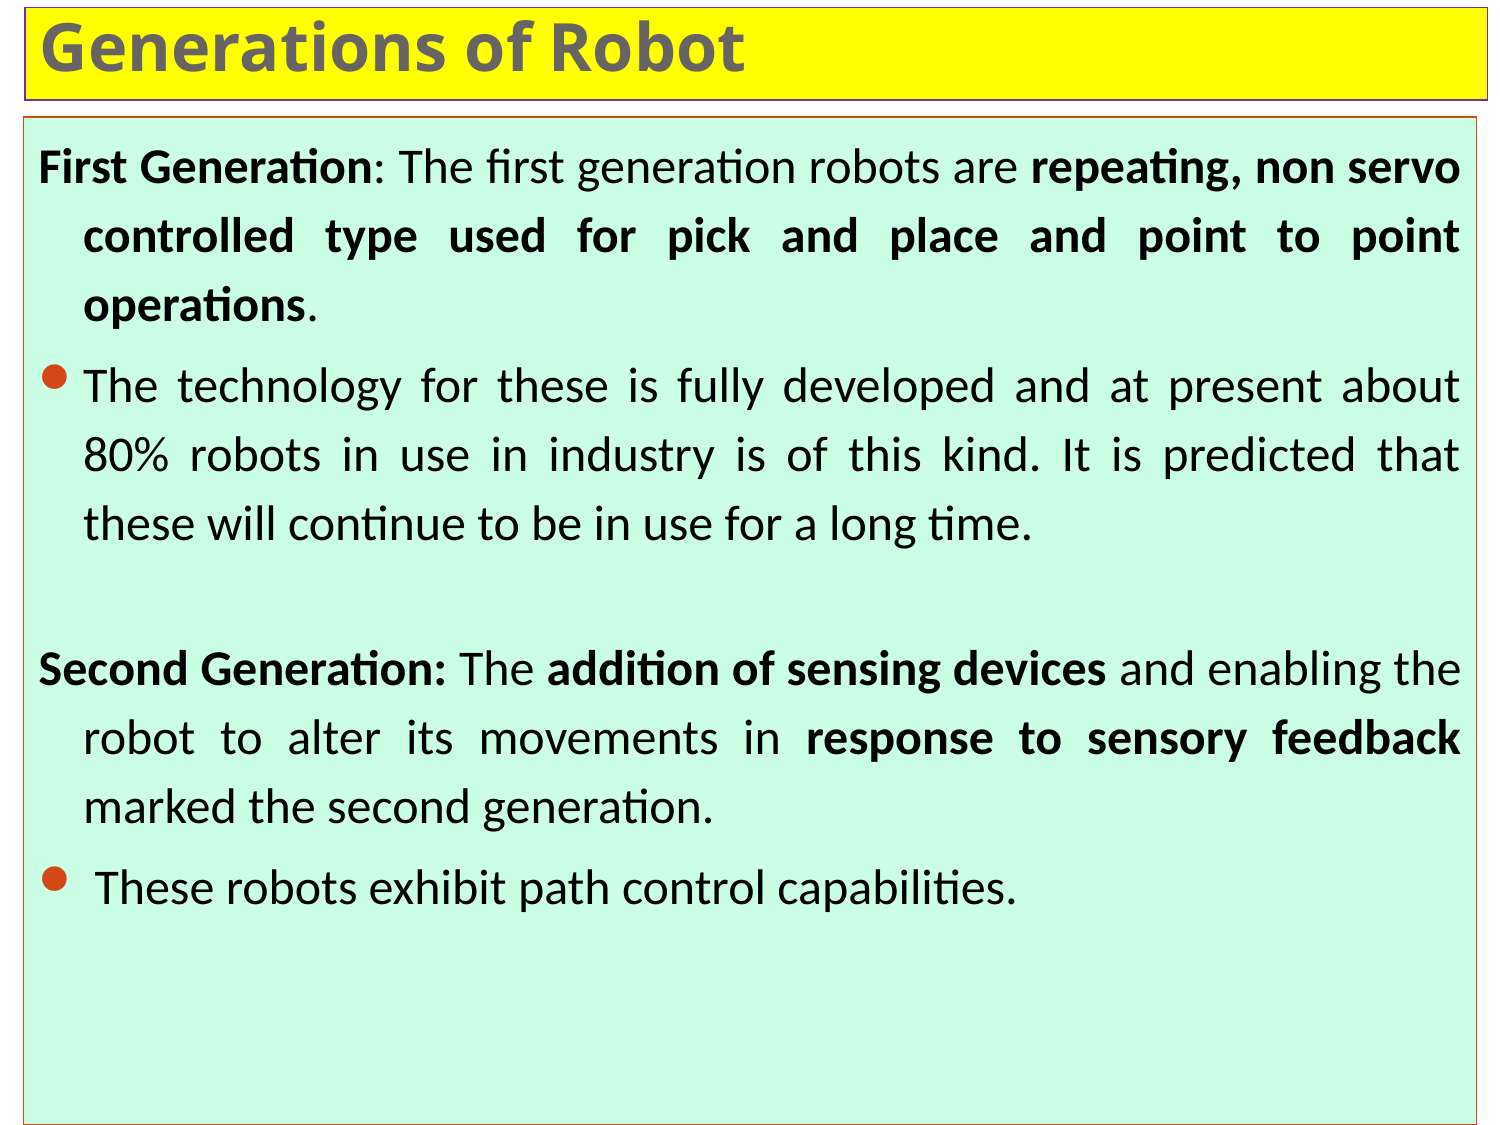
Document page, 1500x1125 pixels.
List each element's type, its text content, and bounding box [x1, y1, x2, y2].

title Generations of Robot [24, 7, 1488, 101]
list First Generation: The first generation robots are repeating, non servo controlled type used for pick and place and point to point operations. The technology for these is fully developed and at present about 80% robots in use in industry is of this kind. It is predicted that these will continue to be in use for a long time. Second Generation: The addition of sensing devices and enabling the robot to alter its movements in response to sensory feedback marked the second generation. These robots exhibit path control capabilities. [23, 116, 1477, 1125]
